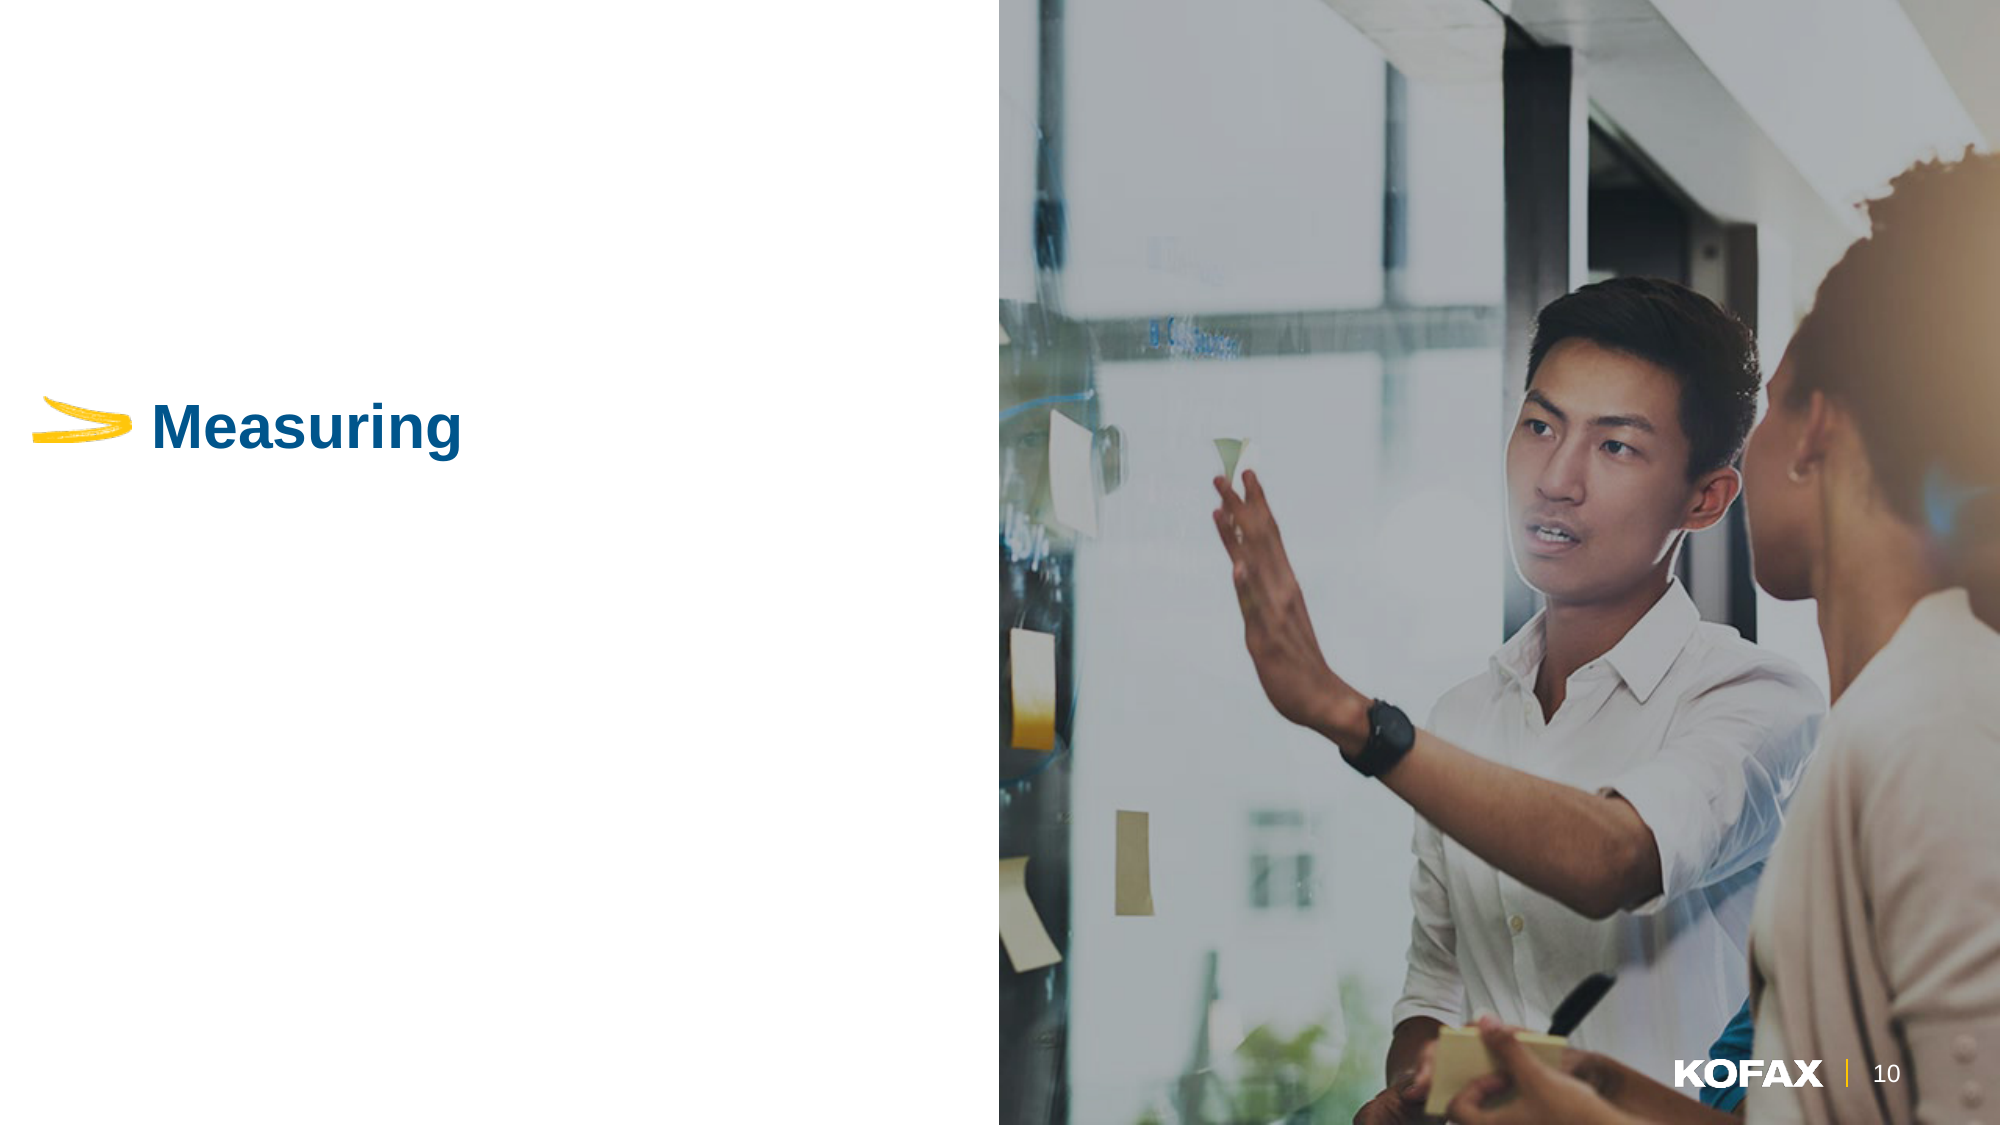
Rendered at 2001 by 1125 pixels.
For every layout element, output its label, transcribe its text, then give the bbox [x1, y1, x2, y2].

title Measuring [136, 386, 983, 564]
slide_number 10 [1857, 1042, 1959, 1103]
picture [999, 0, 2000, 1125]
picture [32, 396, 132, 443]
